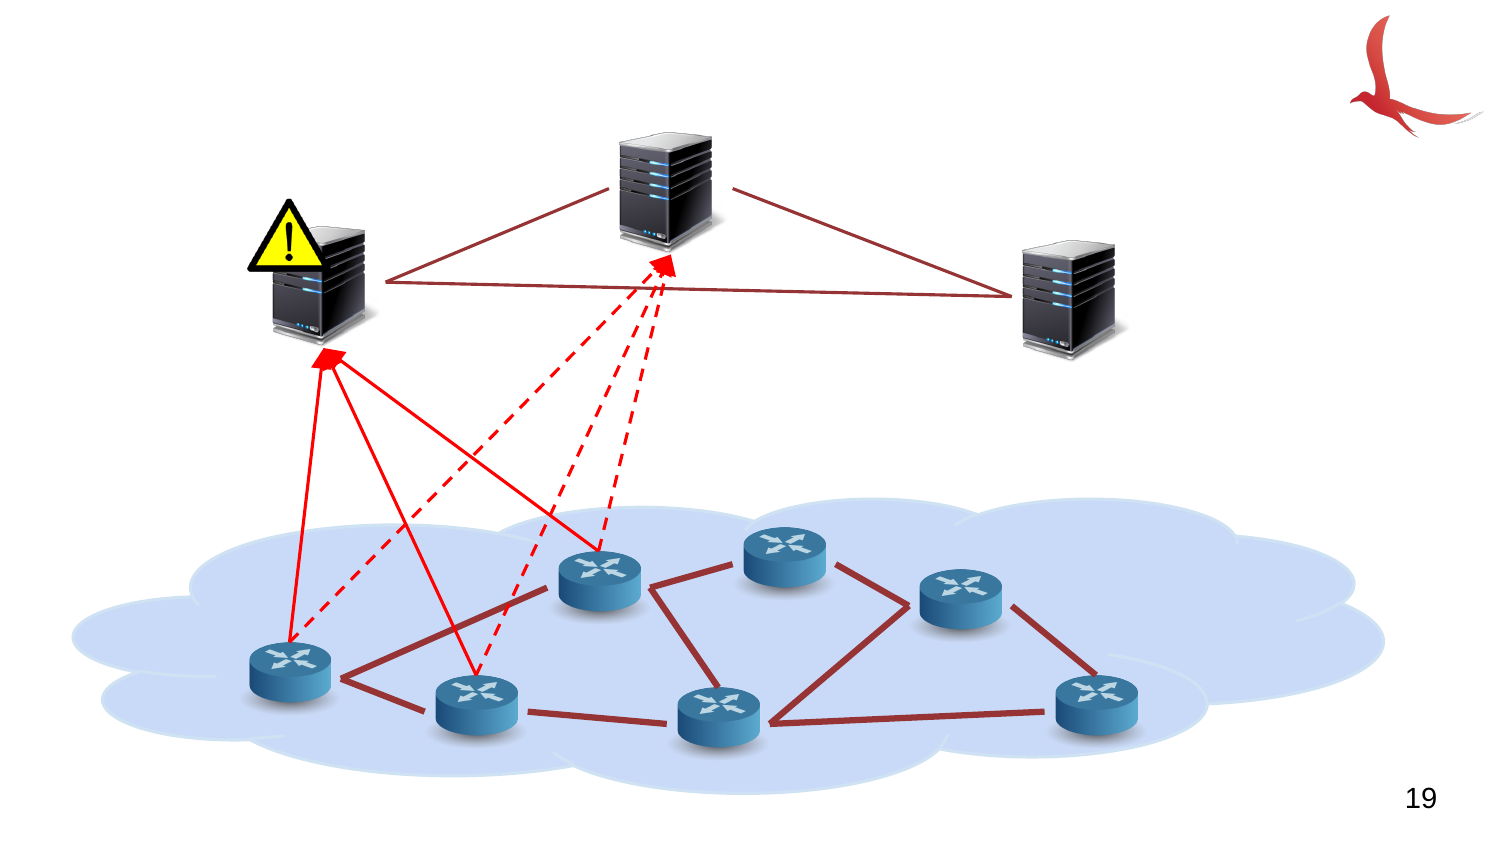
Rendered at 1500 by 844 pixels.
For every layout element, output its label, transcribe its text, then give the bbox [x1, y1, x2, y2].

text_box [323, 560, 470, 676]
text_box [475, 254, 596, 346]
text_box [598, 254, 672, 552]
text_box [475, 559, 672, 676]
picture [1341, 10, 1485, 155]
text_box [323, 347, 593, 552]
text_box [73, 122, 1384, 793]
picture [243, 194, 334, 275]
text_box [289, 254, 473, 643]
slide_number 19 [1389, 764, 1480, 830]
